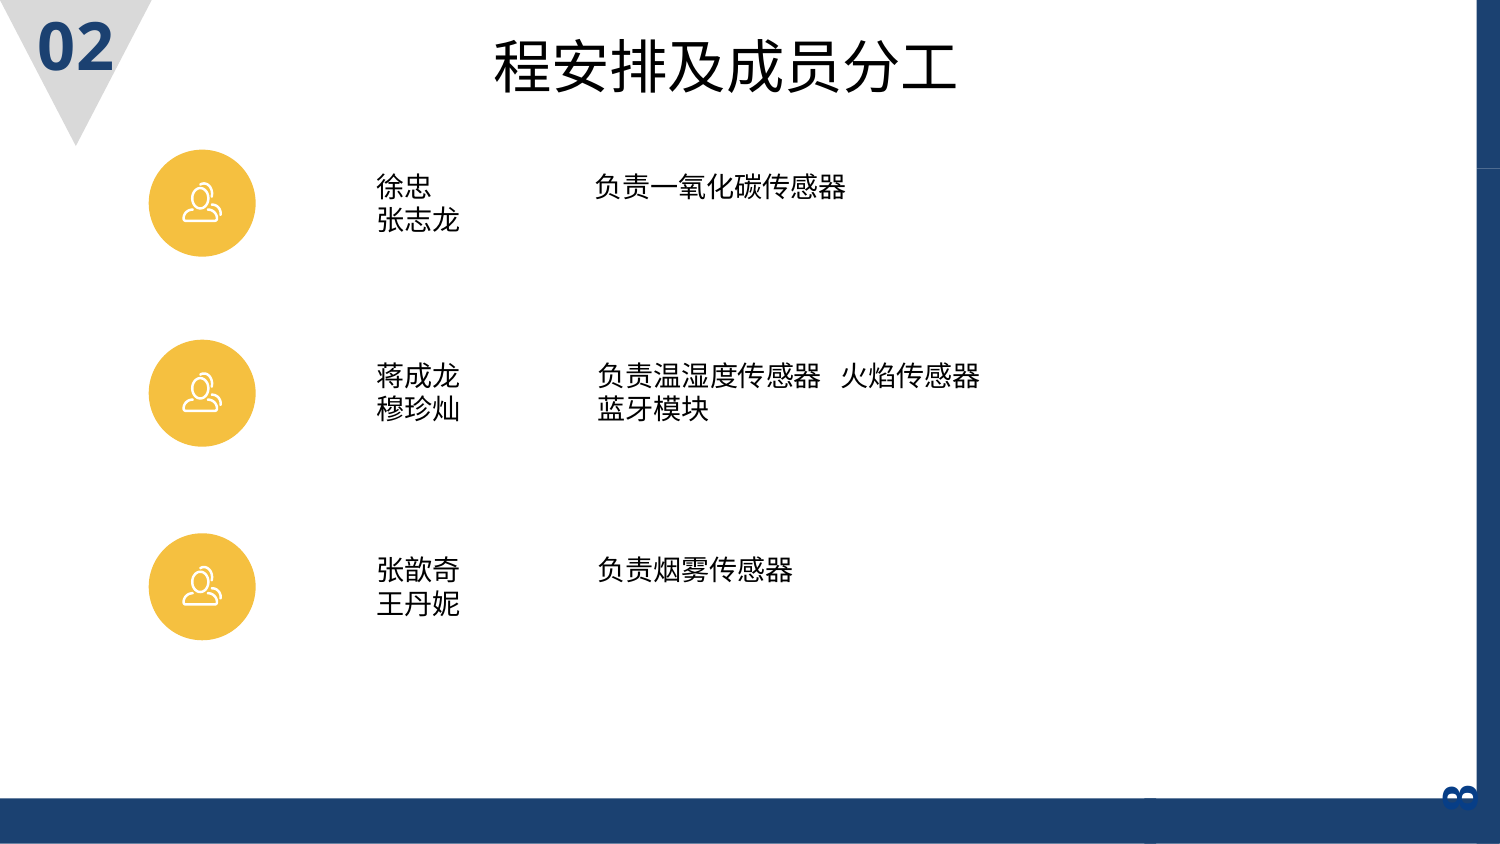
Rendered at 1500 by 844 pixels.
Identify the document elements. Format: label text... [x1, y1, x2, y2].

text_box 张歆奇 负责烟雾传感器 王丹妮 [361, 545, 1054, 628]
text_box 程安排及成员分工 [350, 23, 1102, 108]
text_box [148, 149, 257, 258]
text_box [148, 339, 257, 448]
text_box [148, 532, 257, 641]
text_box 02 [0, 0, 152, 147]
text_box 蒋成龙 负责温湿度传感器 火焰传感器 穆珍灿 蓝牙模块 [361, 350, 1184, 433]
slide_number 8 [1427, 665, 1488, 828]
text_box 徐忠 负责一氧化碳传感器 张志龙 [361, 161, 1222, 244]
